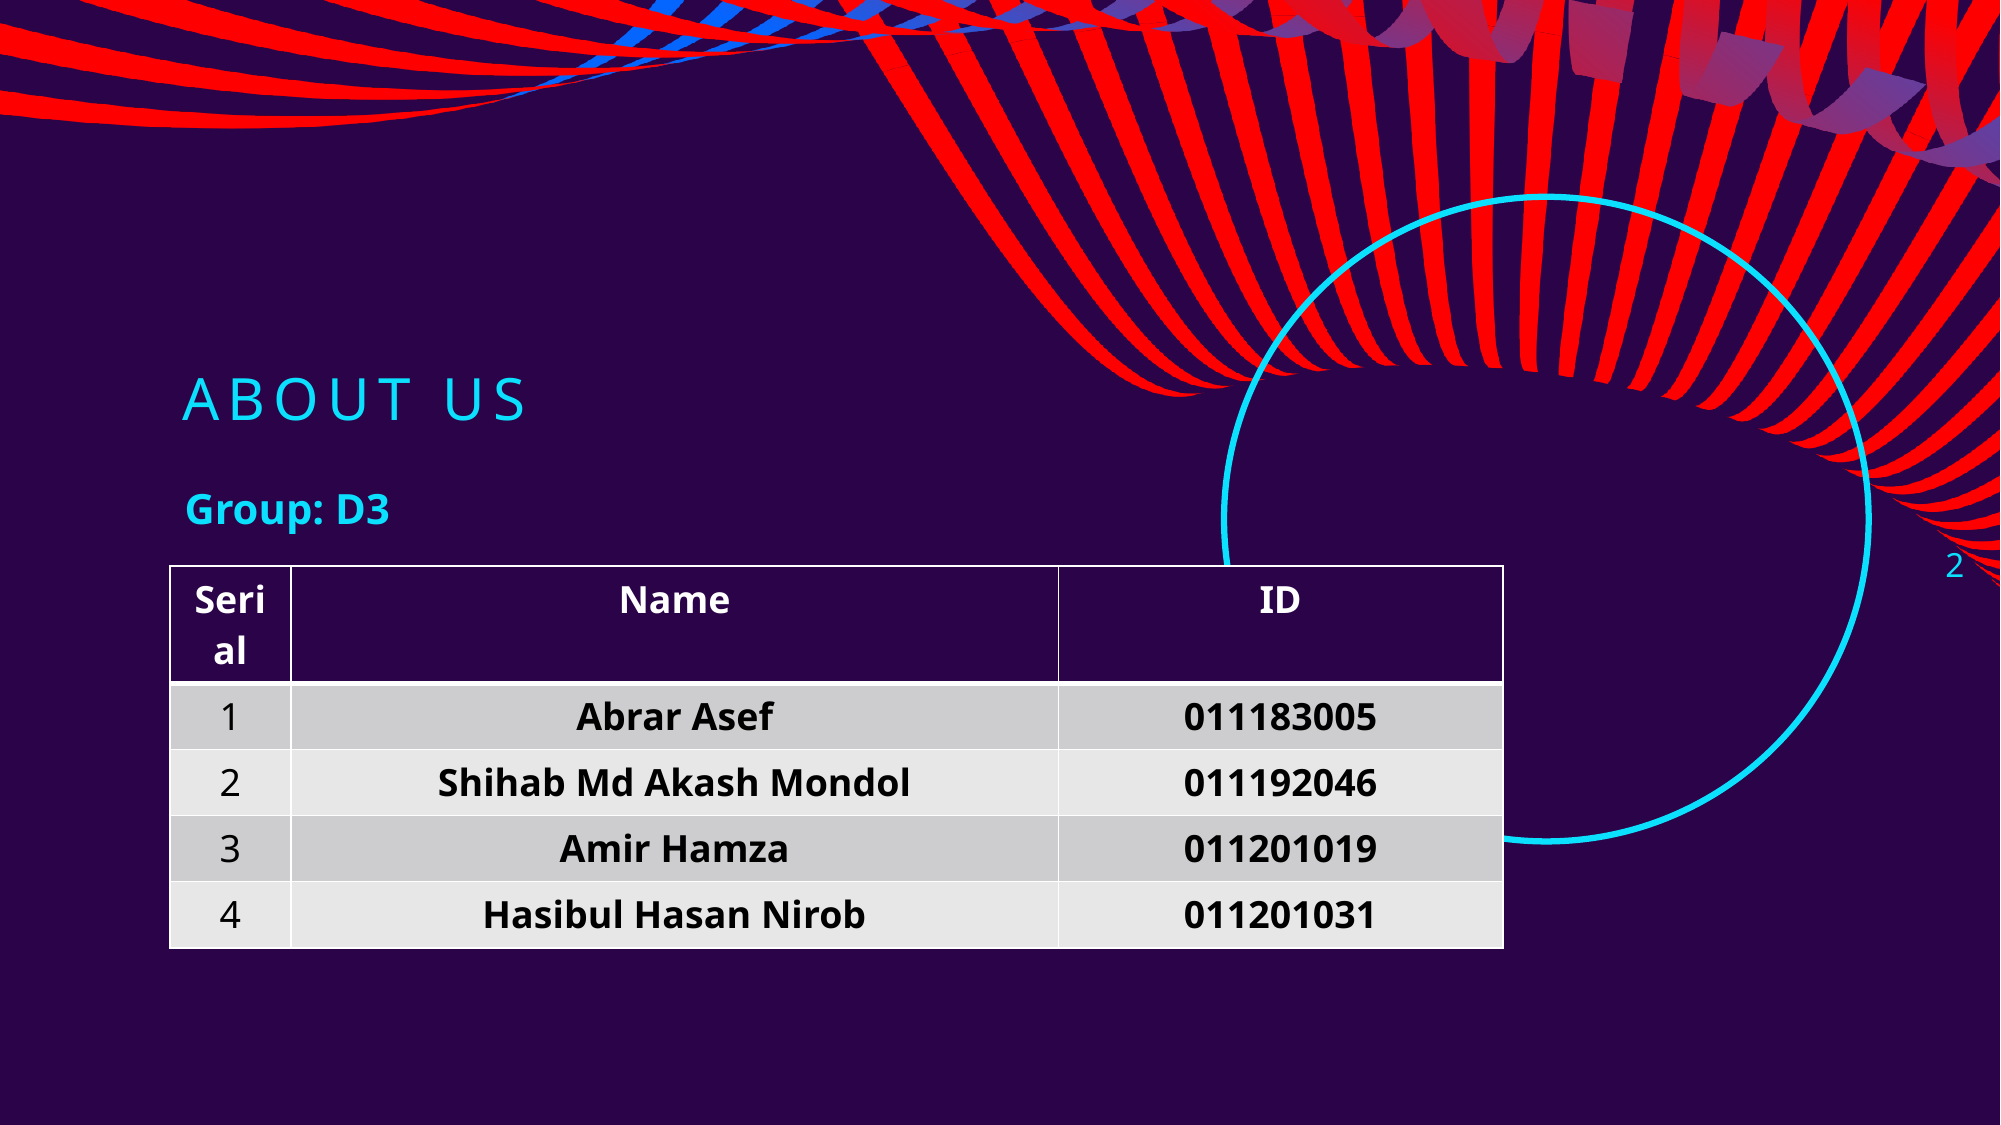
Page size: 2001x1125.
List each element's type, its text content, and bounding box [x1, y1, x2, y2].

slide_number 2 [1889, 519, 1980, 615]
table_cell Amir Hamza [292, 816, 1058, 881]
table_cell 011192046 [1059, 750, 1502, 815]
table_cell 2 [171, 750, 290, 815]
table_header ID [1059, 567, 1502, 681]
table_header Serial [171, 567, 290, 681]
table_cell 3 [171, 816, 290, 881]
table_header Name [292, 567, 1058, 681]
list Group: D3 [169, 450, 1041, 565]
table_cell 011201019 [1059, 816, 1502, 881]
table_cell Shihab Md Akash Mondol [292, 750, 1058, 815]
picture [0, 0, 2000, 1125]
table_cell Hasibul Hasan Nirob [292, 882, 1058, 947]
title About Us [167, 362, 919, 451]
table_cell 4 [171, 882, 290, 947]
table_cell 1 [171, 686, 290, 749]
table_cell Abrar Asef [292, 686, 1058, 749]
table_cell 011201031 [1059, 882, 1502, 947]
table_cell 011183005 [1059, 686, 1502, 749]
